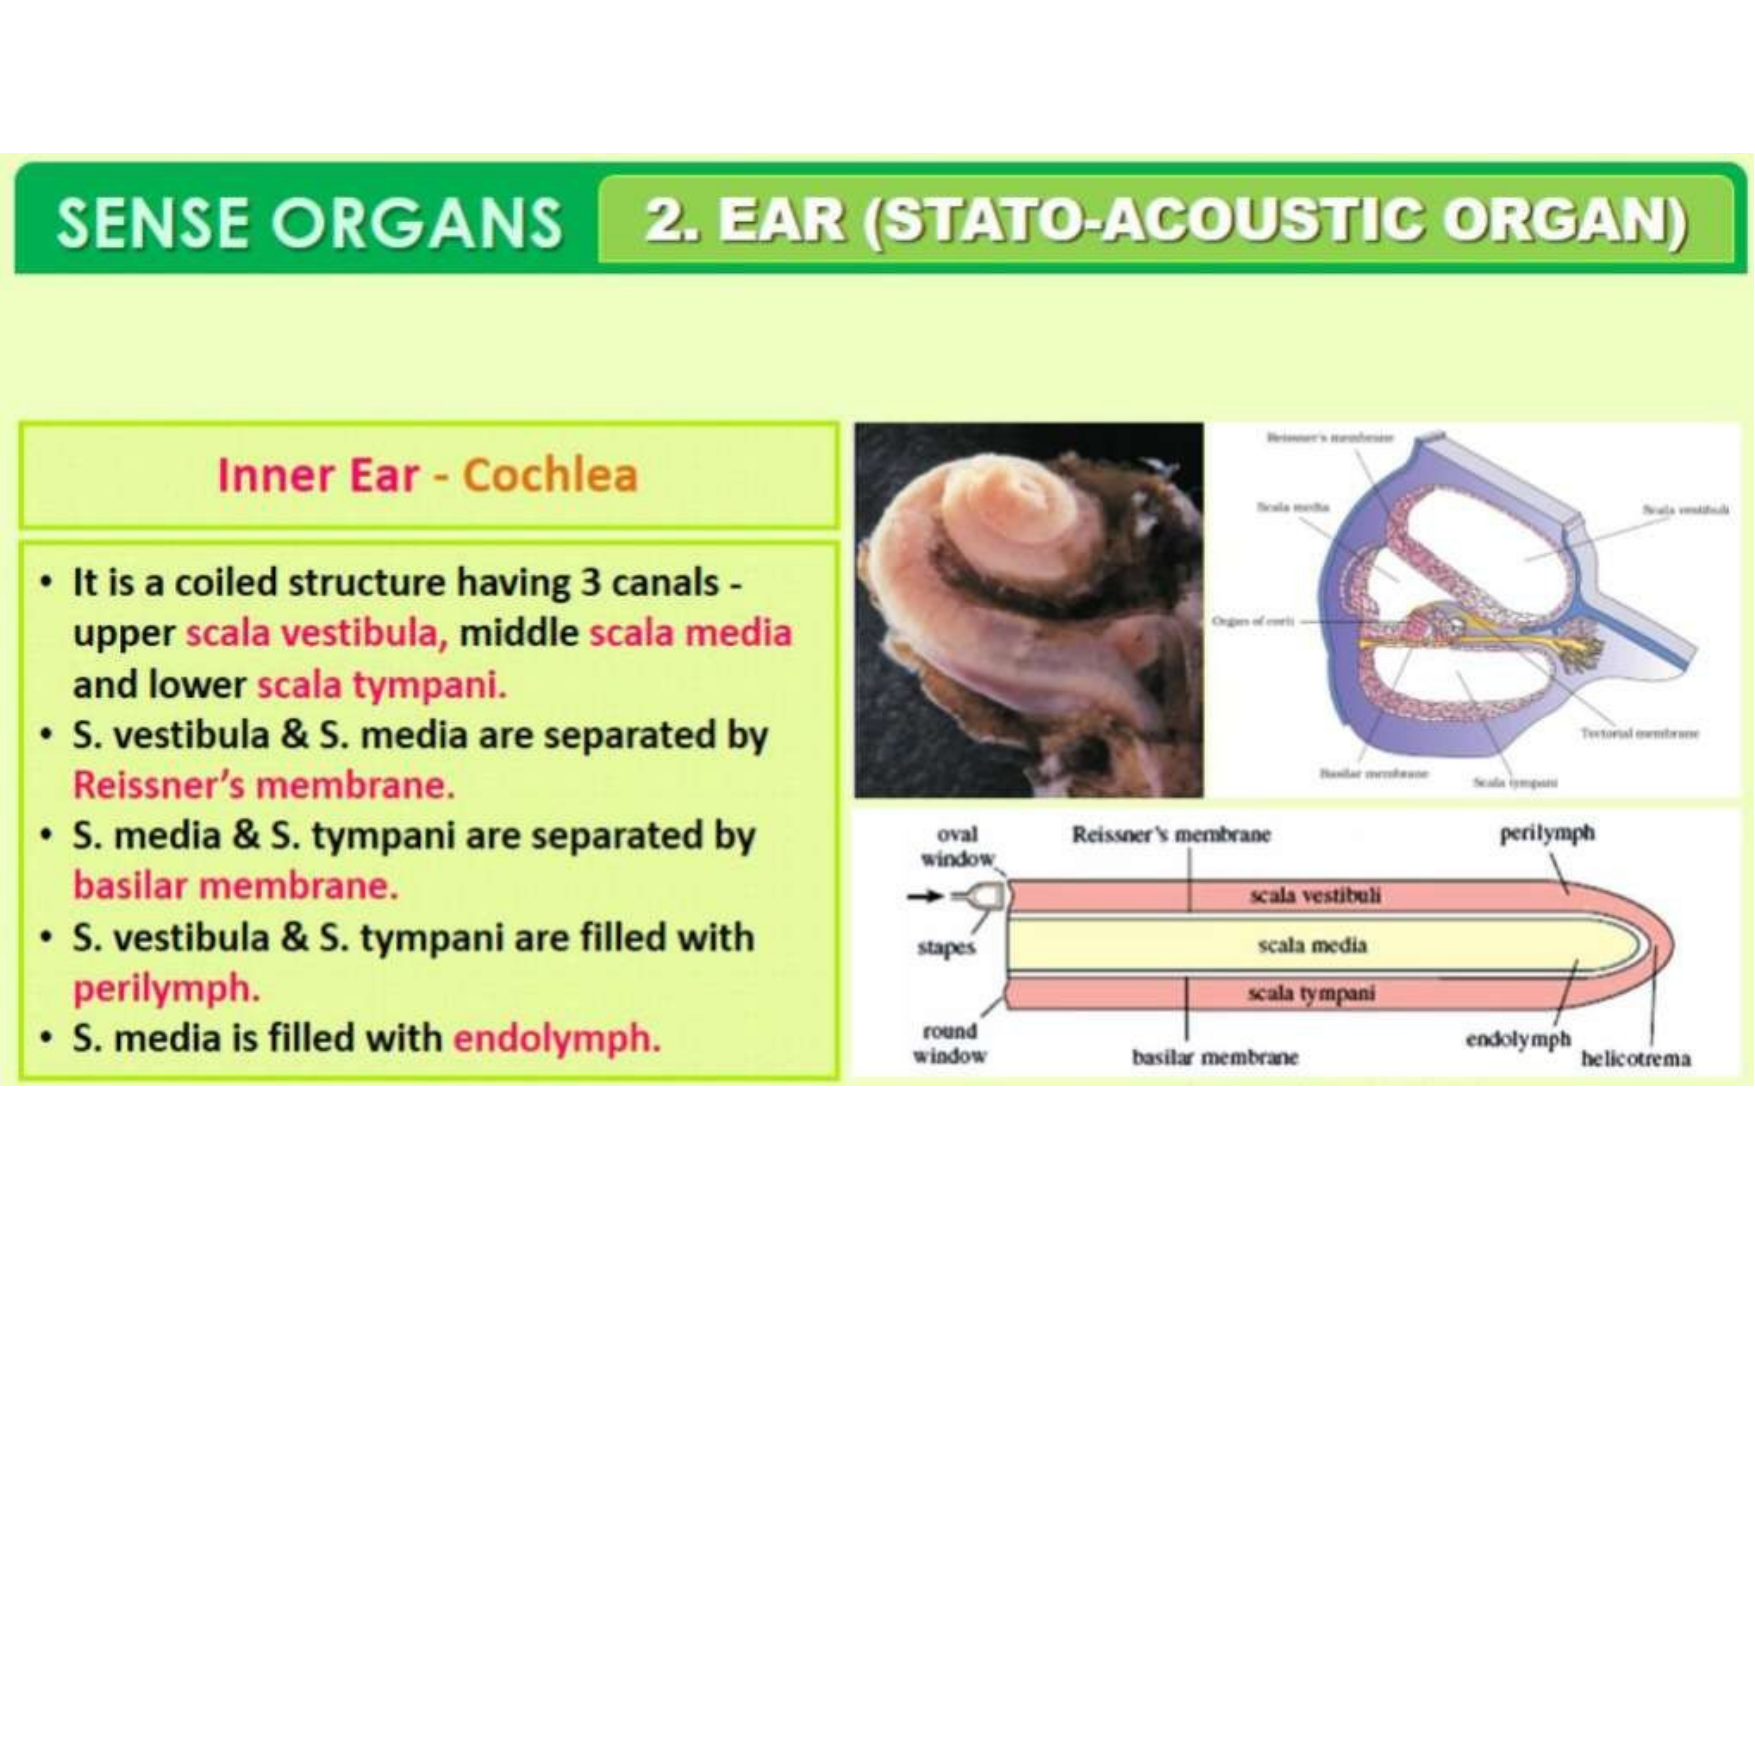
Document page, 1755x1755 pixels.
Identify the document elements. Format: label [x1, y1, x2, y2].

picture [0, 153, 1755, 1087]
